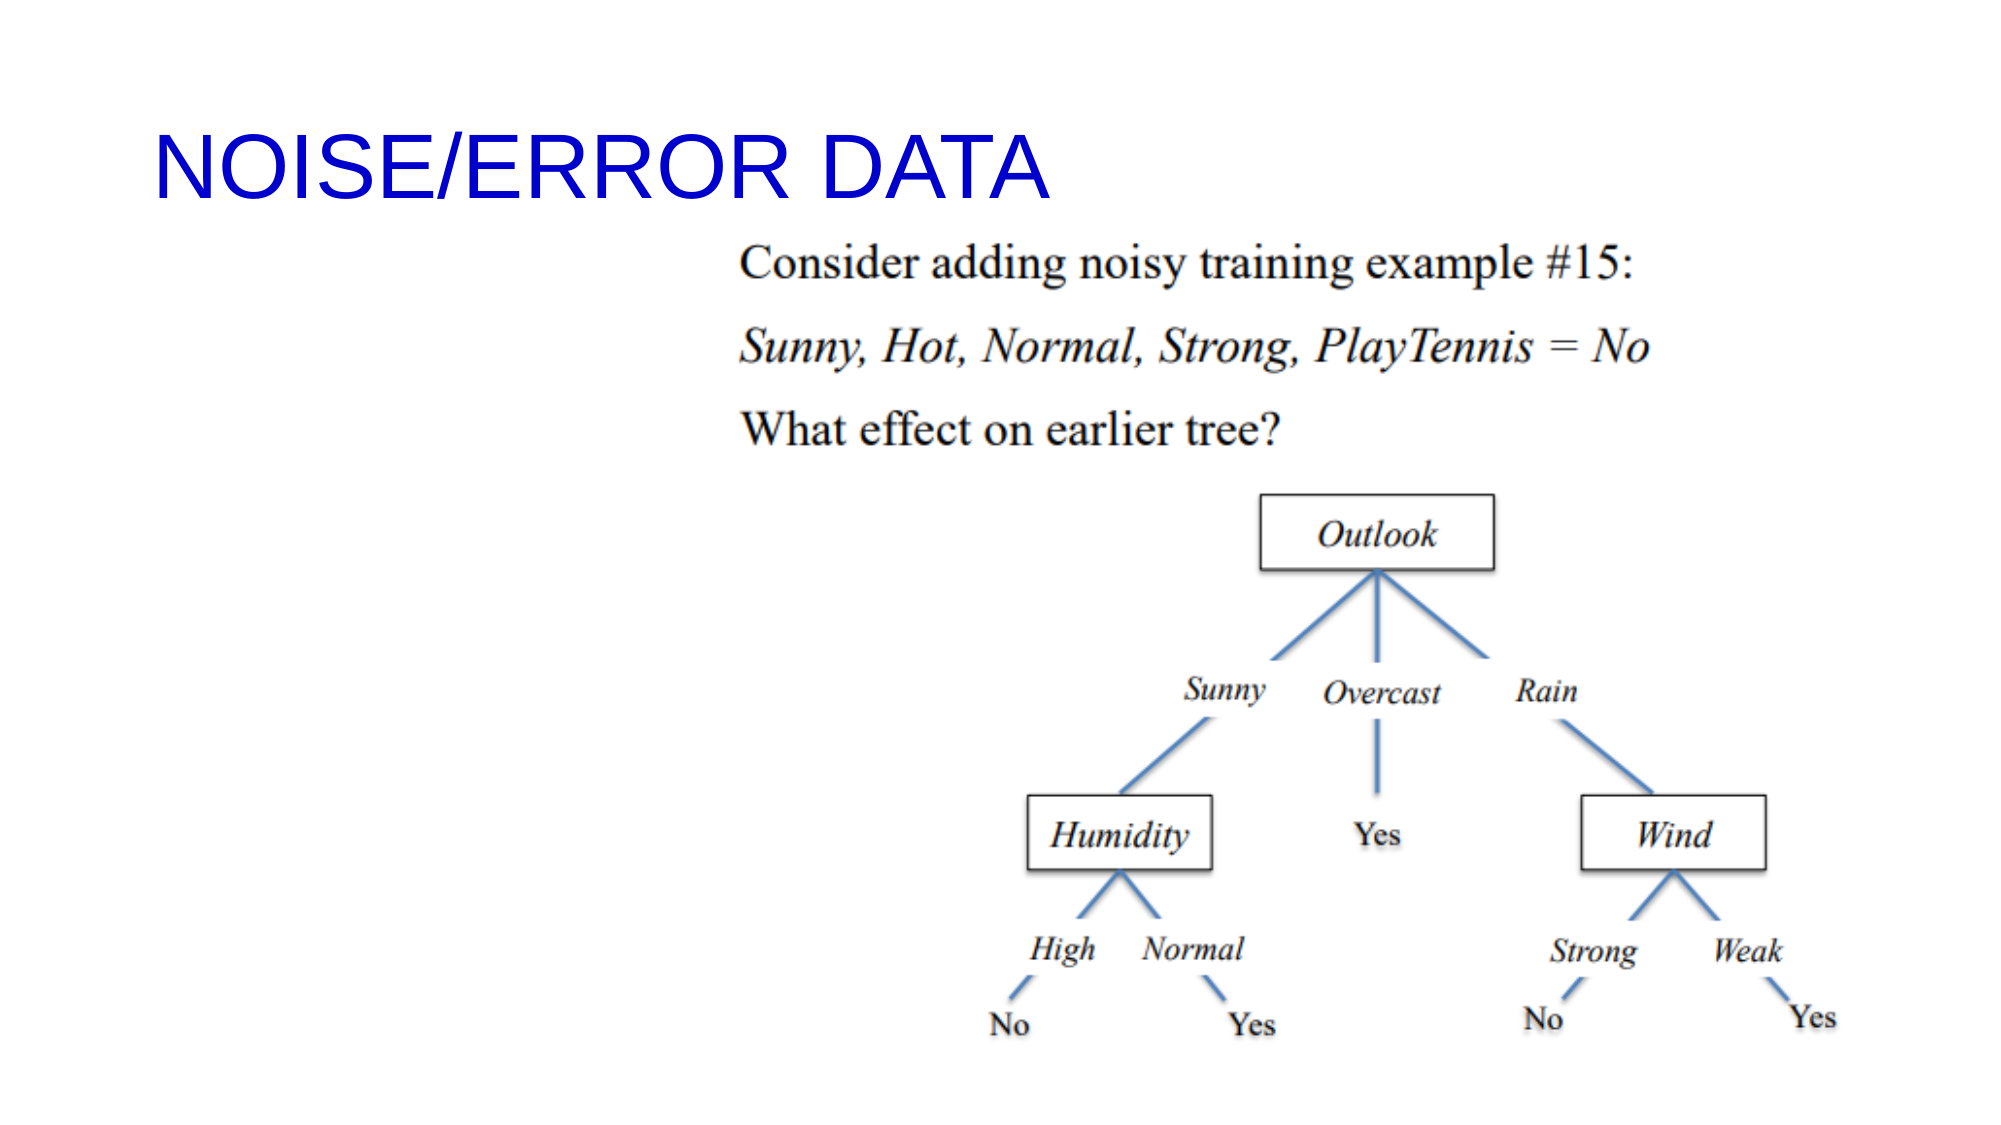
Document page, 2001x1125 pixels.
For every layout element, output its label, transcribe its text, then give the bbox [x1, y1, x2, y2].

title NOISE/ERROR DATA [137, 59, 1863, 278]
picture [730, 205, 1917, 1093]
